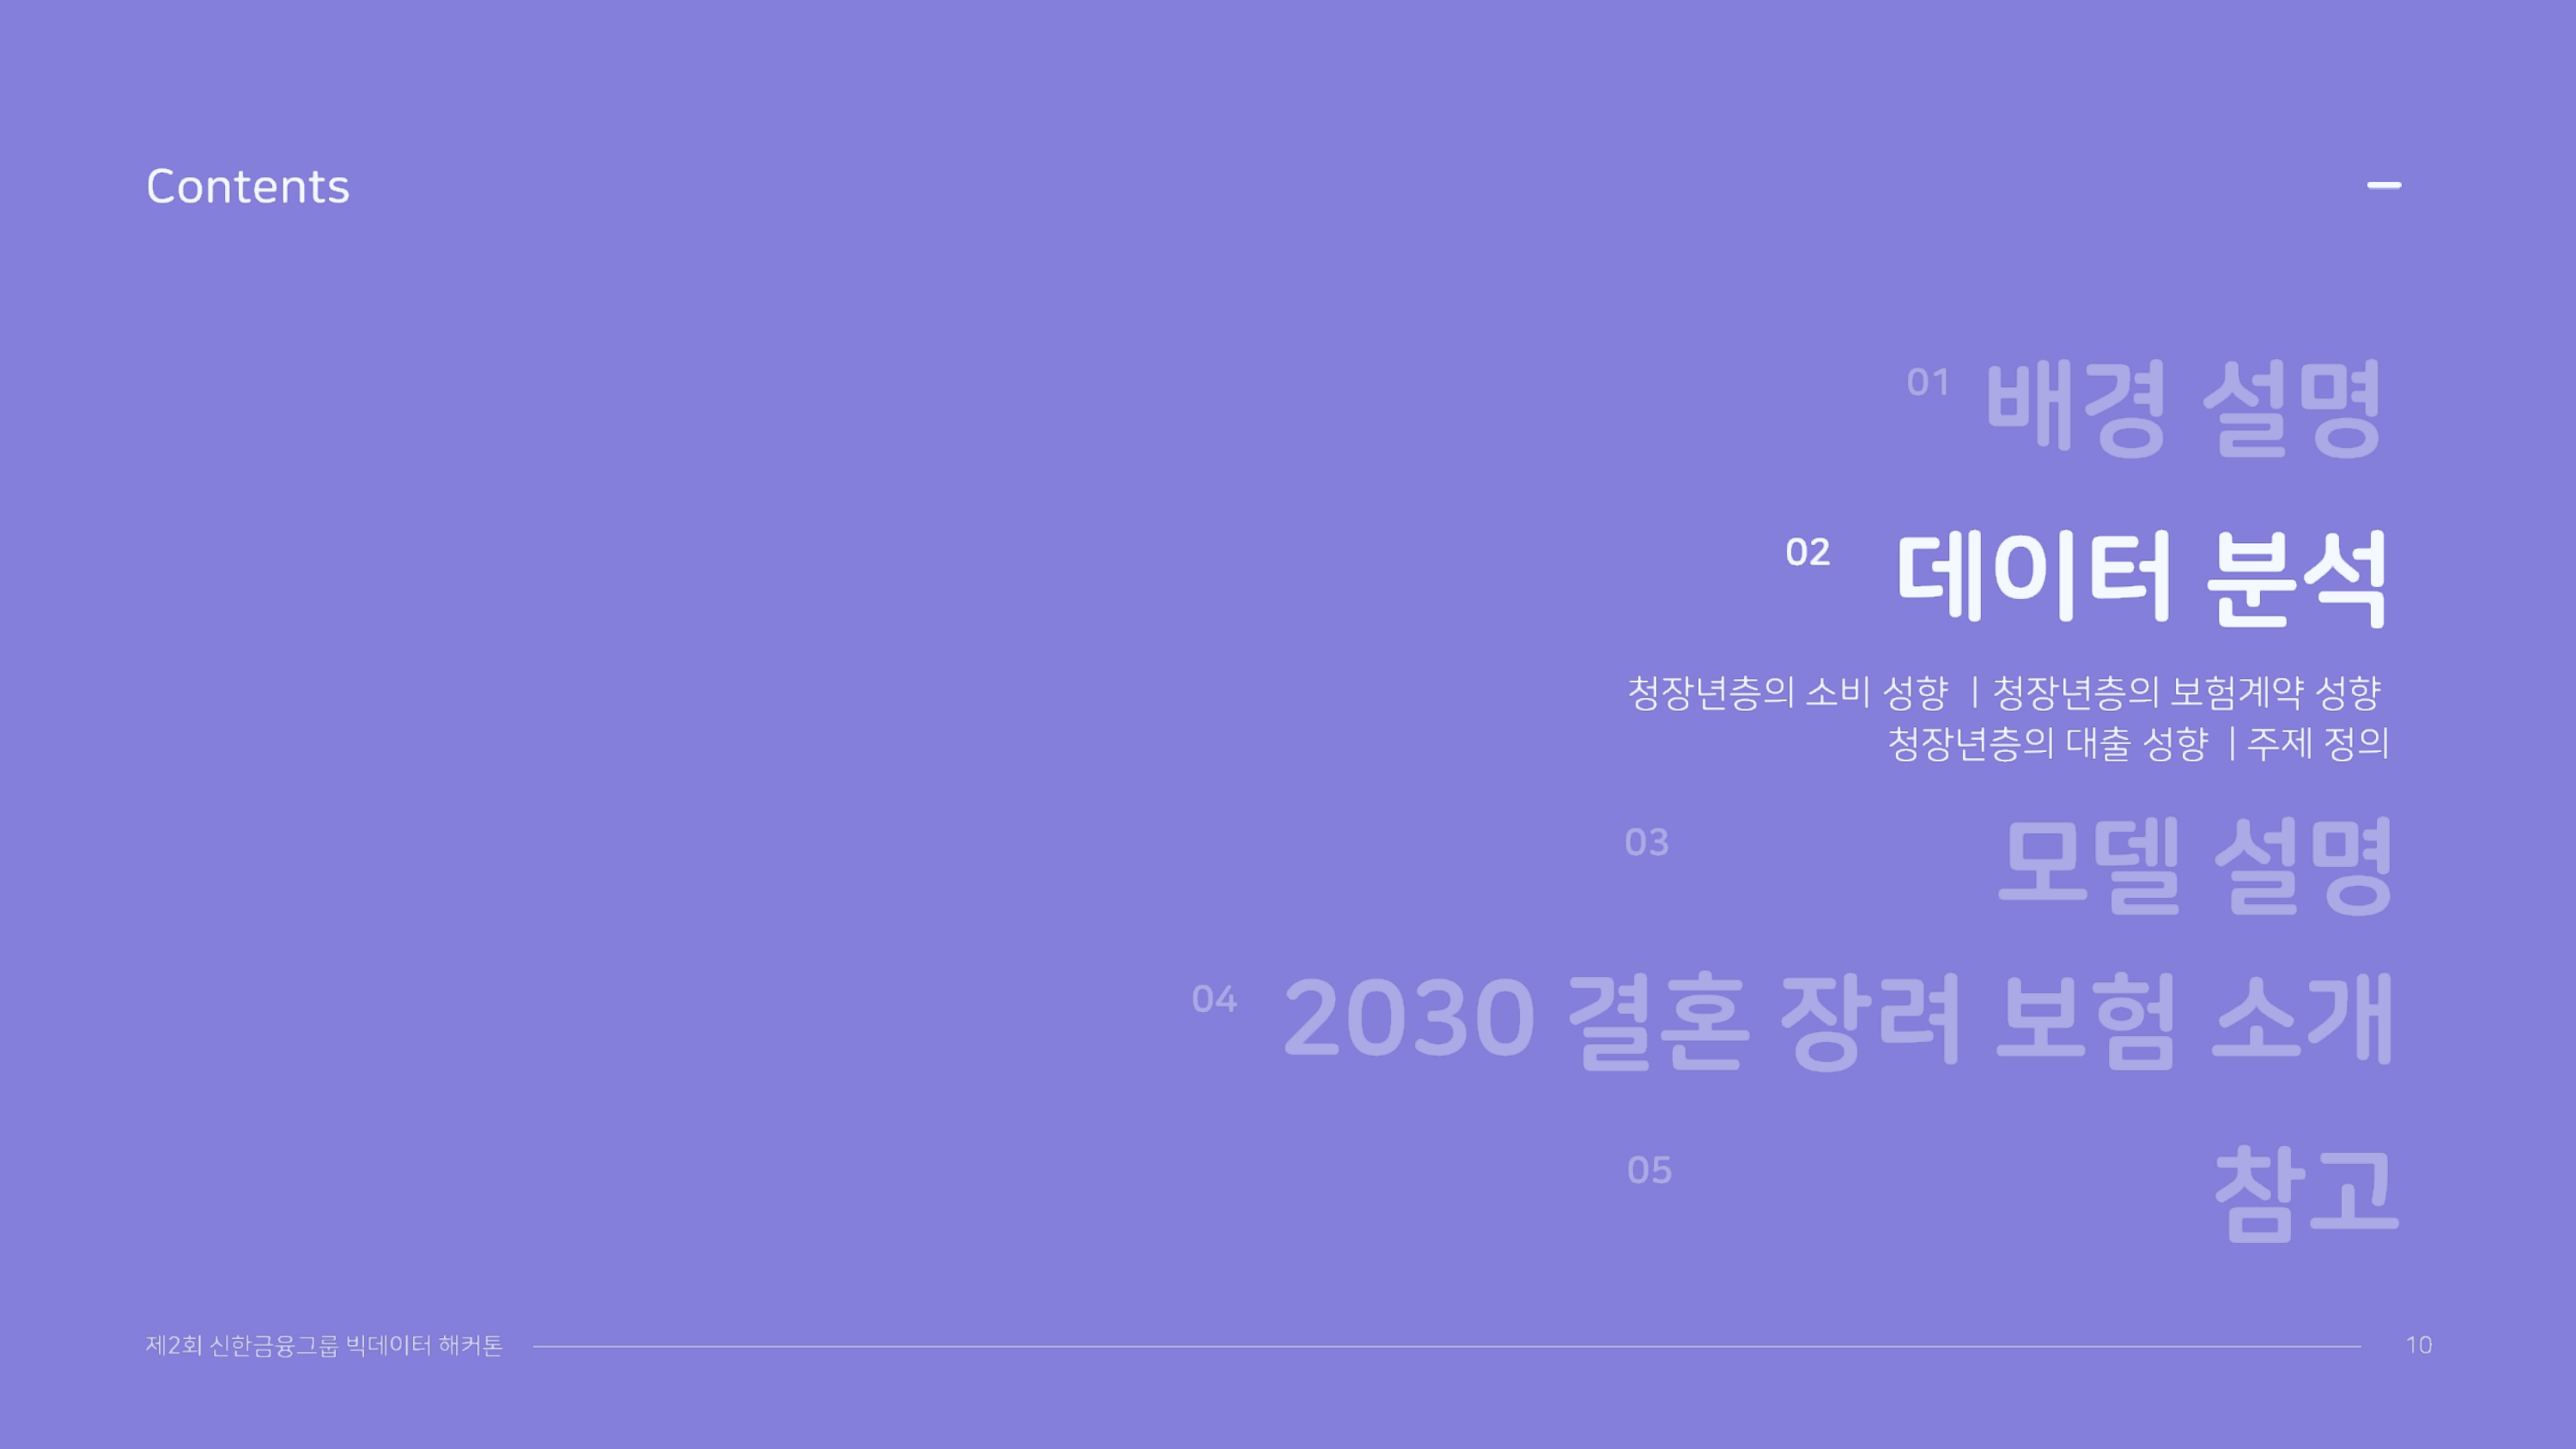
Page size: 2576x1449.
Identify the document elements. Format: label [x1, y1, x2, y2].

text_box [2367, 182, 2402, 190]
picture [128, 128, 400, 260]
picture [137, 1319, 527, 1385]
picture [696, 292, 2576, 1383]
text_box [532, 1342, 2361, 1351]
